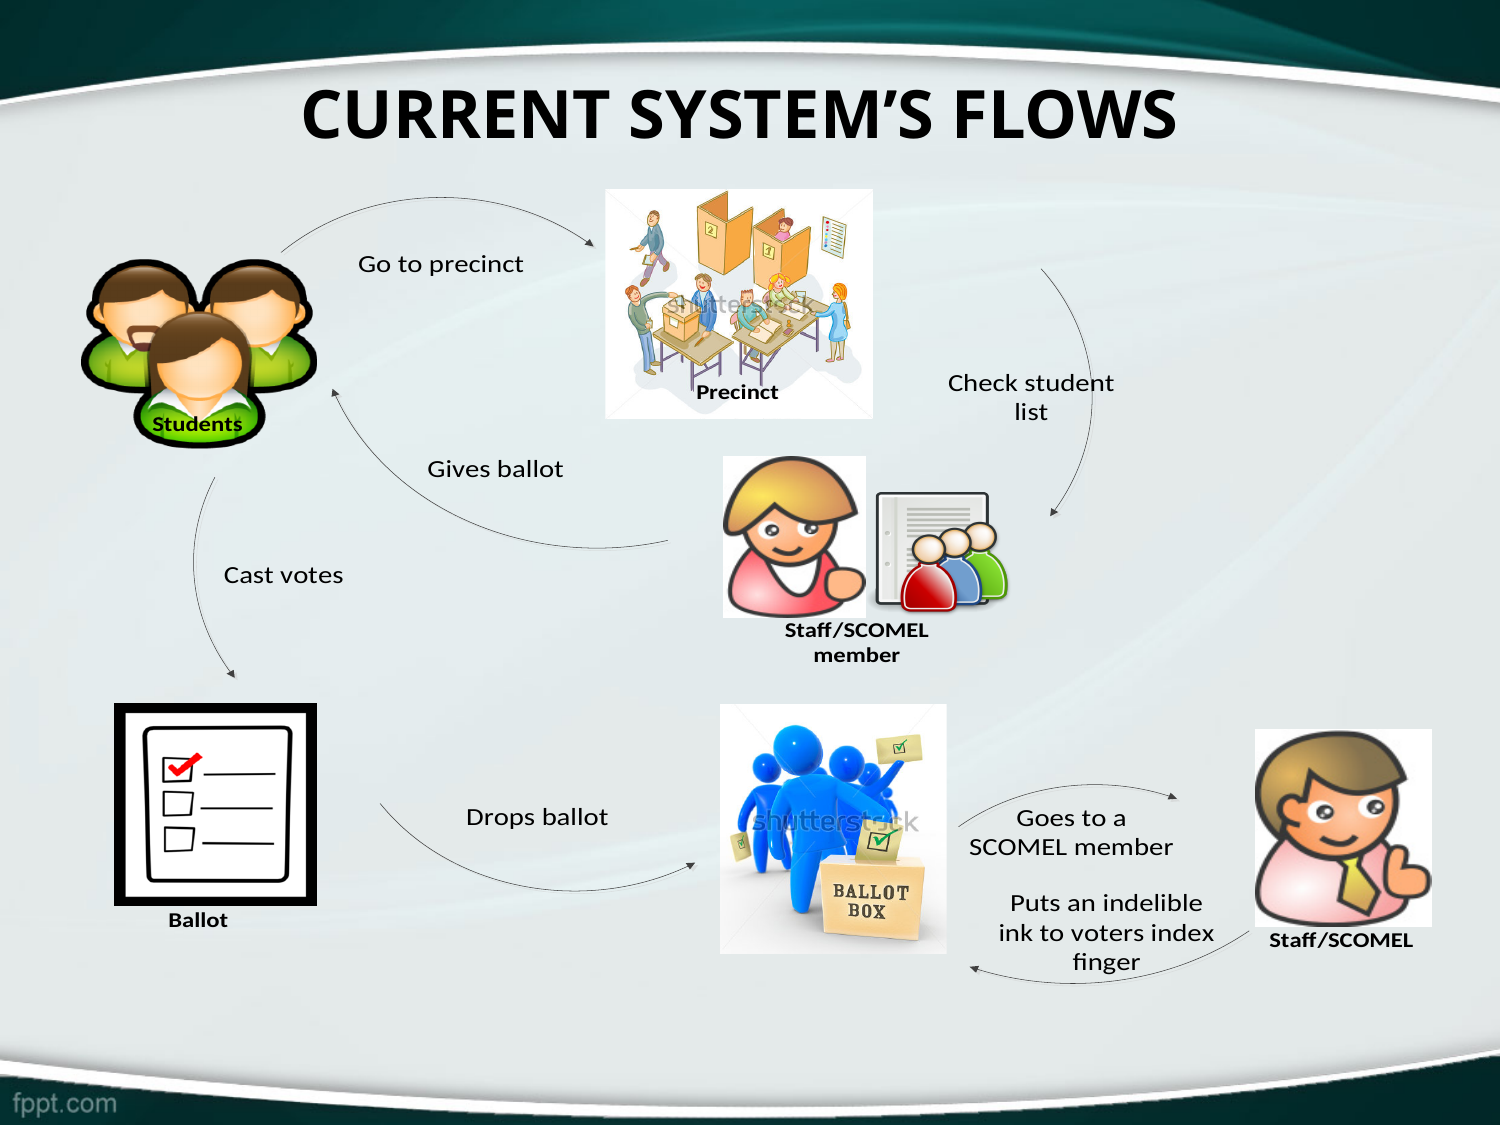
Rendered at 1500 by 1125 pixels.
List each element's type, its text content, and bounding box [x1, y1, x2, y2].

picture [0, 1, 1500, 1125]
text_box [76, 172, 1436, 1012]
title CURRENT SYSTEM’S FLOWS [64, 30, 1416, 193]
